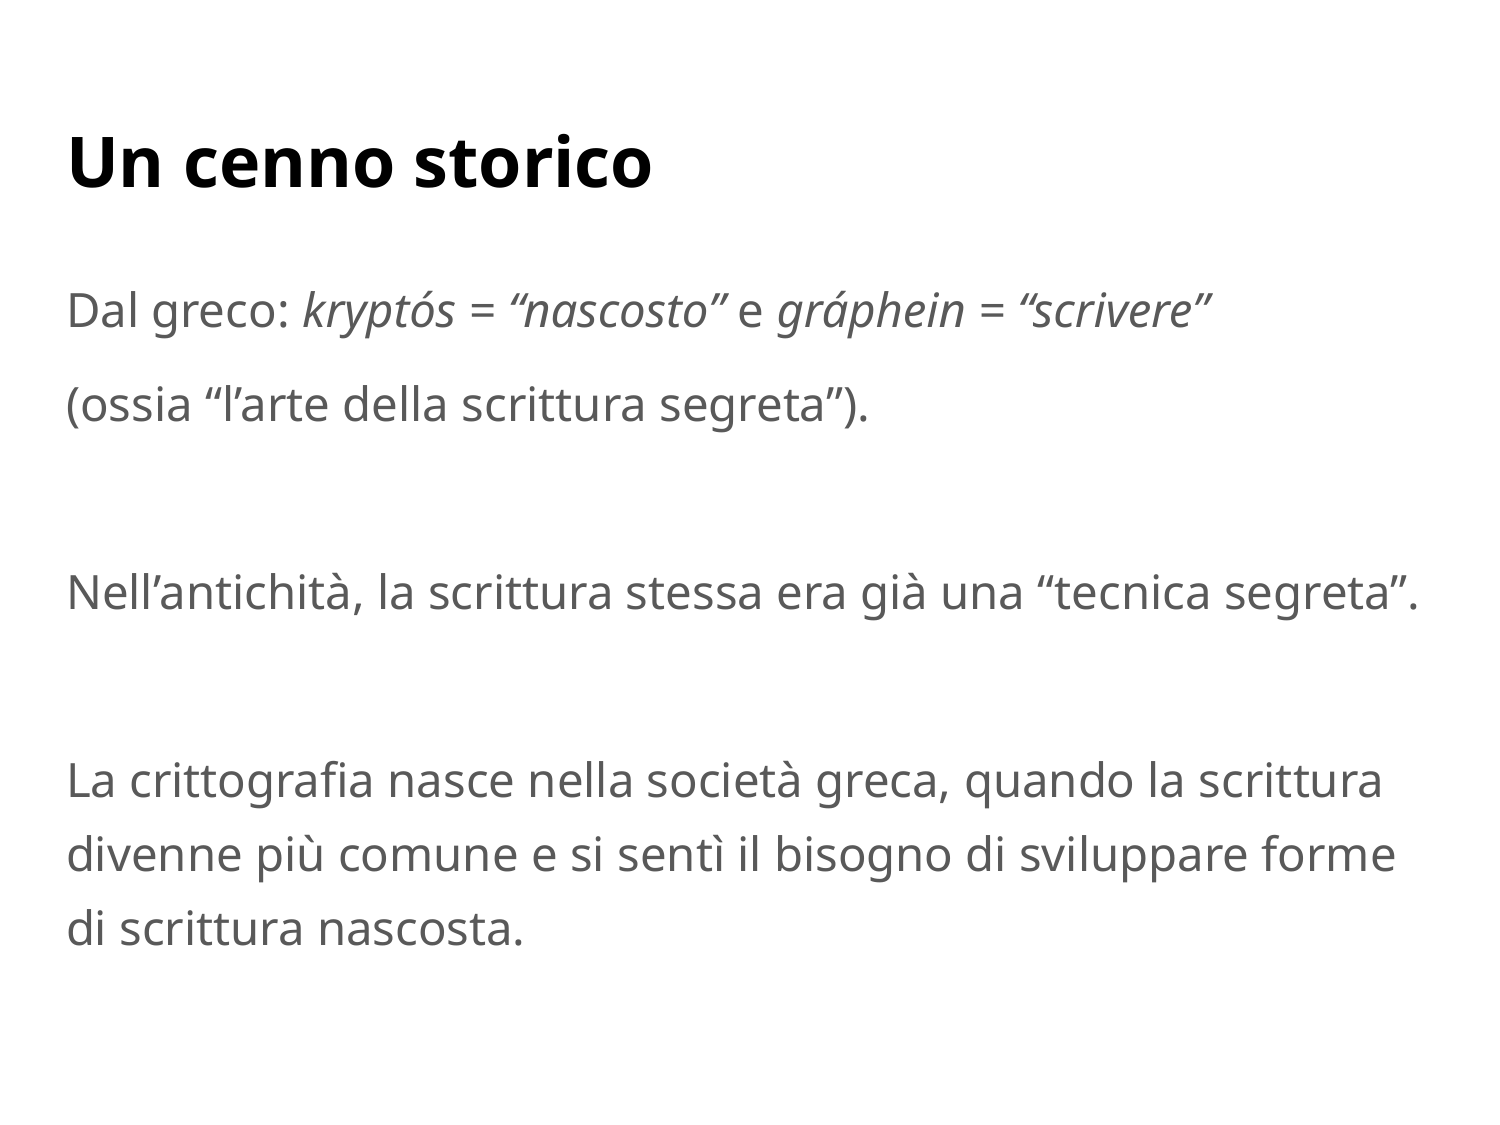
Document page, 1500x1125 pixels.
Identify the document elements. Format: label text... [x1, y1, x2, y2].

title Un cenno storico [51, 97, 1449, 223]
list Dal greco: kryptós = “nascosto” e gráphein = “scrivere” (ossia “l’arte della scrittura segreta”). Nell’antichità, la scrittura stessa era già una “tecnica segreta”. La crittografia nasce nella società greca, quando la scrittura divenne più comune e si sentì il bisogno di sviluppare forme di scrittura nascosta. [51, 252, 1449, 1000]
